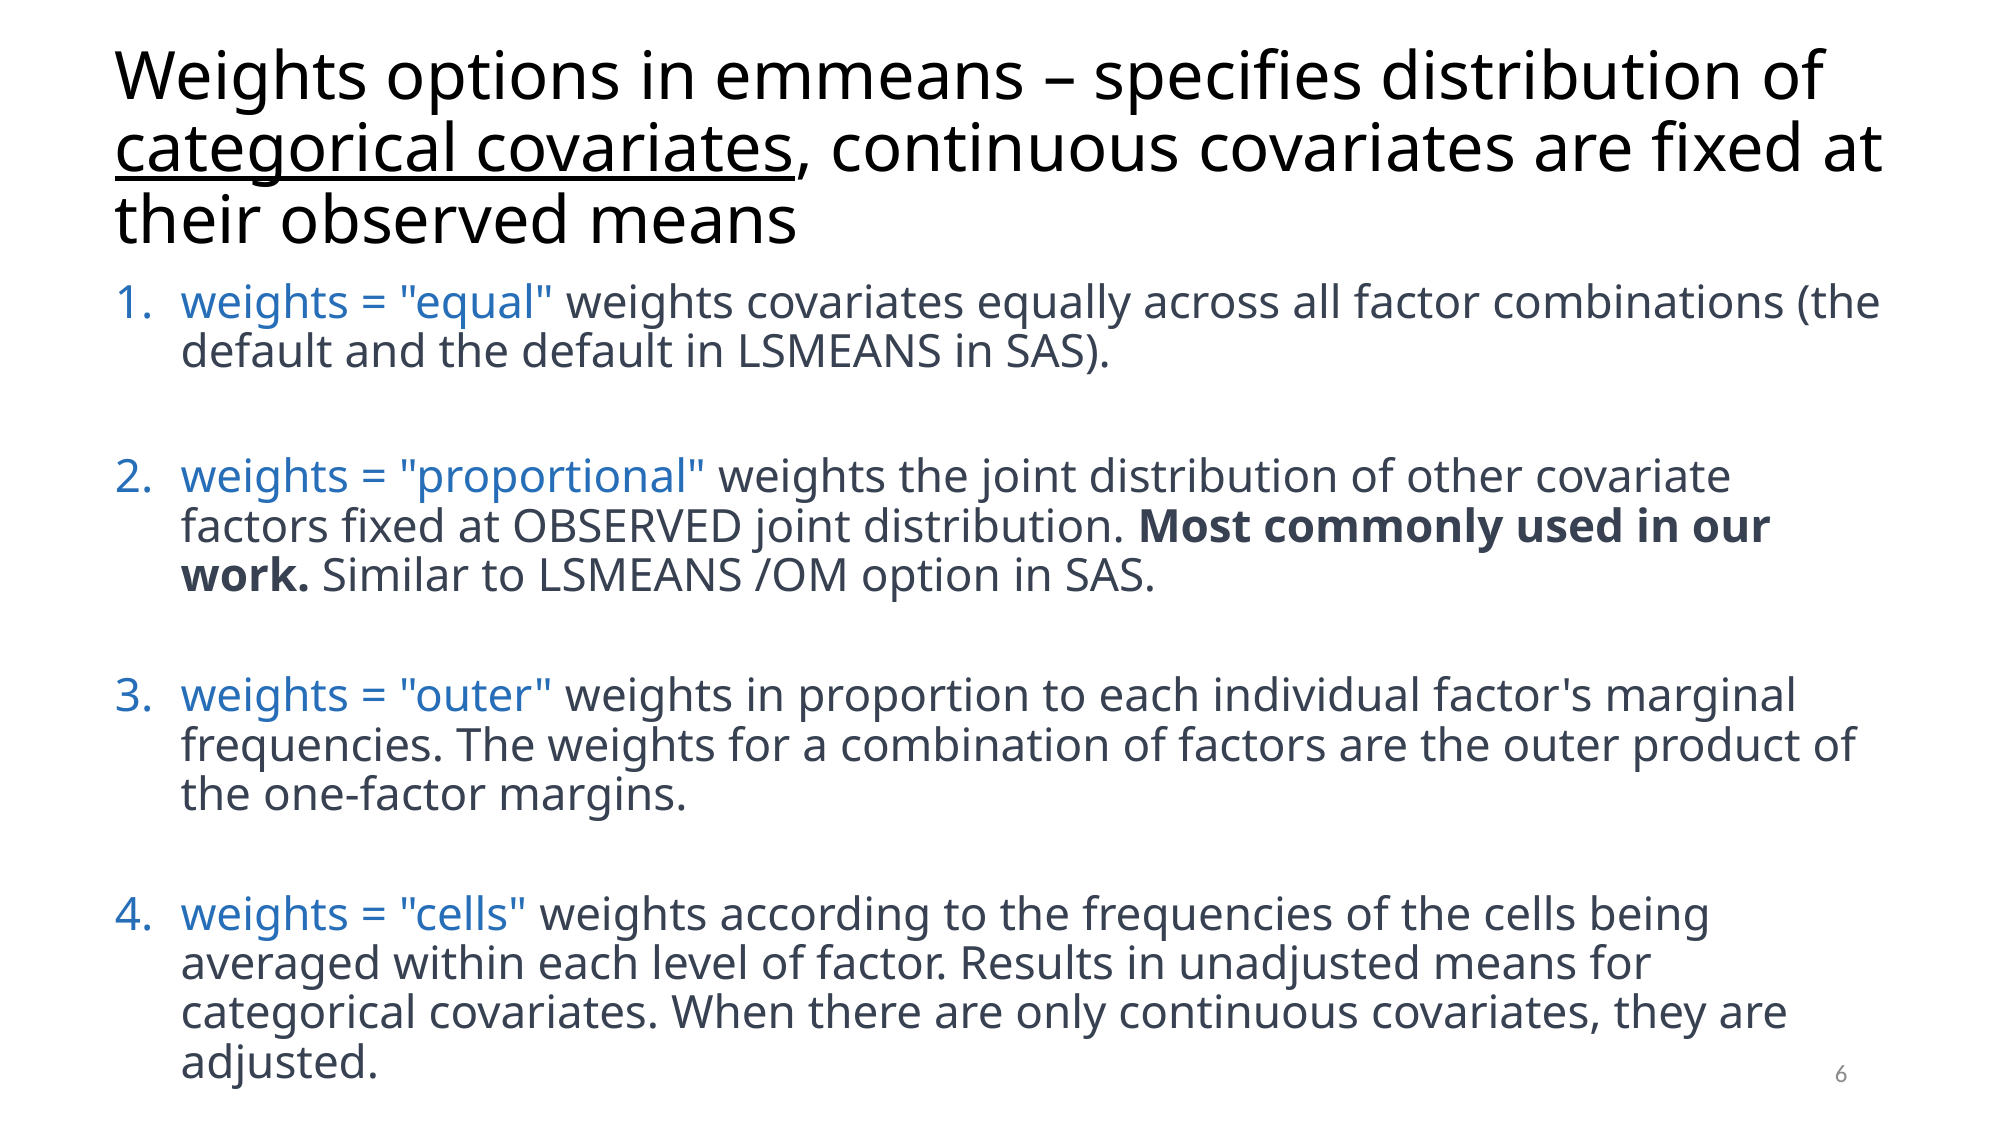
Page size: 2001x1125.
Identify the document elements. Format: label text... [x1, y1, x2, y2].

list weights = "equal" weights covariates equally across all factor combinations (the default and the default in LSMEANS in SAS). weights = "proportional" weights the joint distribution of other covariate factors fixed at OBSERVED joint distribution. Most commonly used in our work. Similar to LSMEANS /OM option in SAS. weights = "outer" weights in proportion to each individual factor's marginal frequencies. The weights for a combination of factors are the outer product of the one-factor margins. weights = "cells" weights according to the frequencies of the cells being averaged within each level of factor. Results in unadjusted means for categorical covariates. When there are only continuous covariates, they are adjusted. [99, 271, 1900, 1103]
title Weights options in emmeans – specifies distribution of categorical covariates, continuous covariates are fixed at their observed means [99, 74, 1968, 225]
slide_number 6 [1750, 1042, 1863, 1103]
